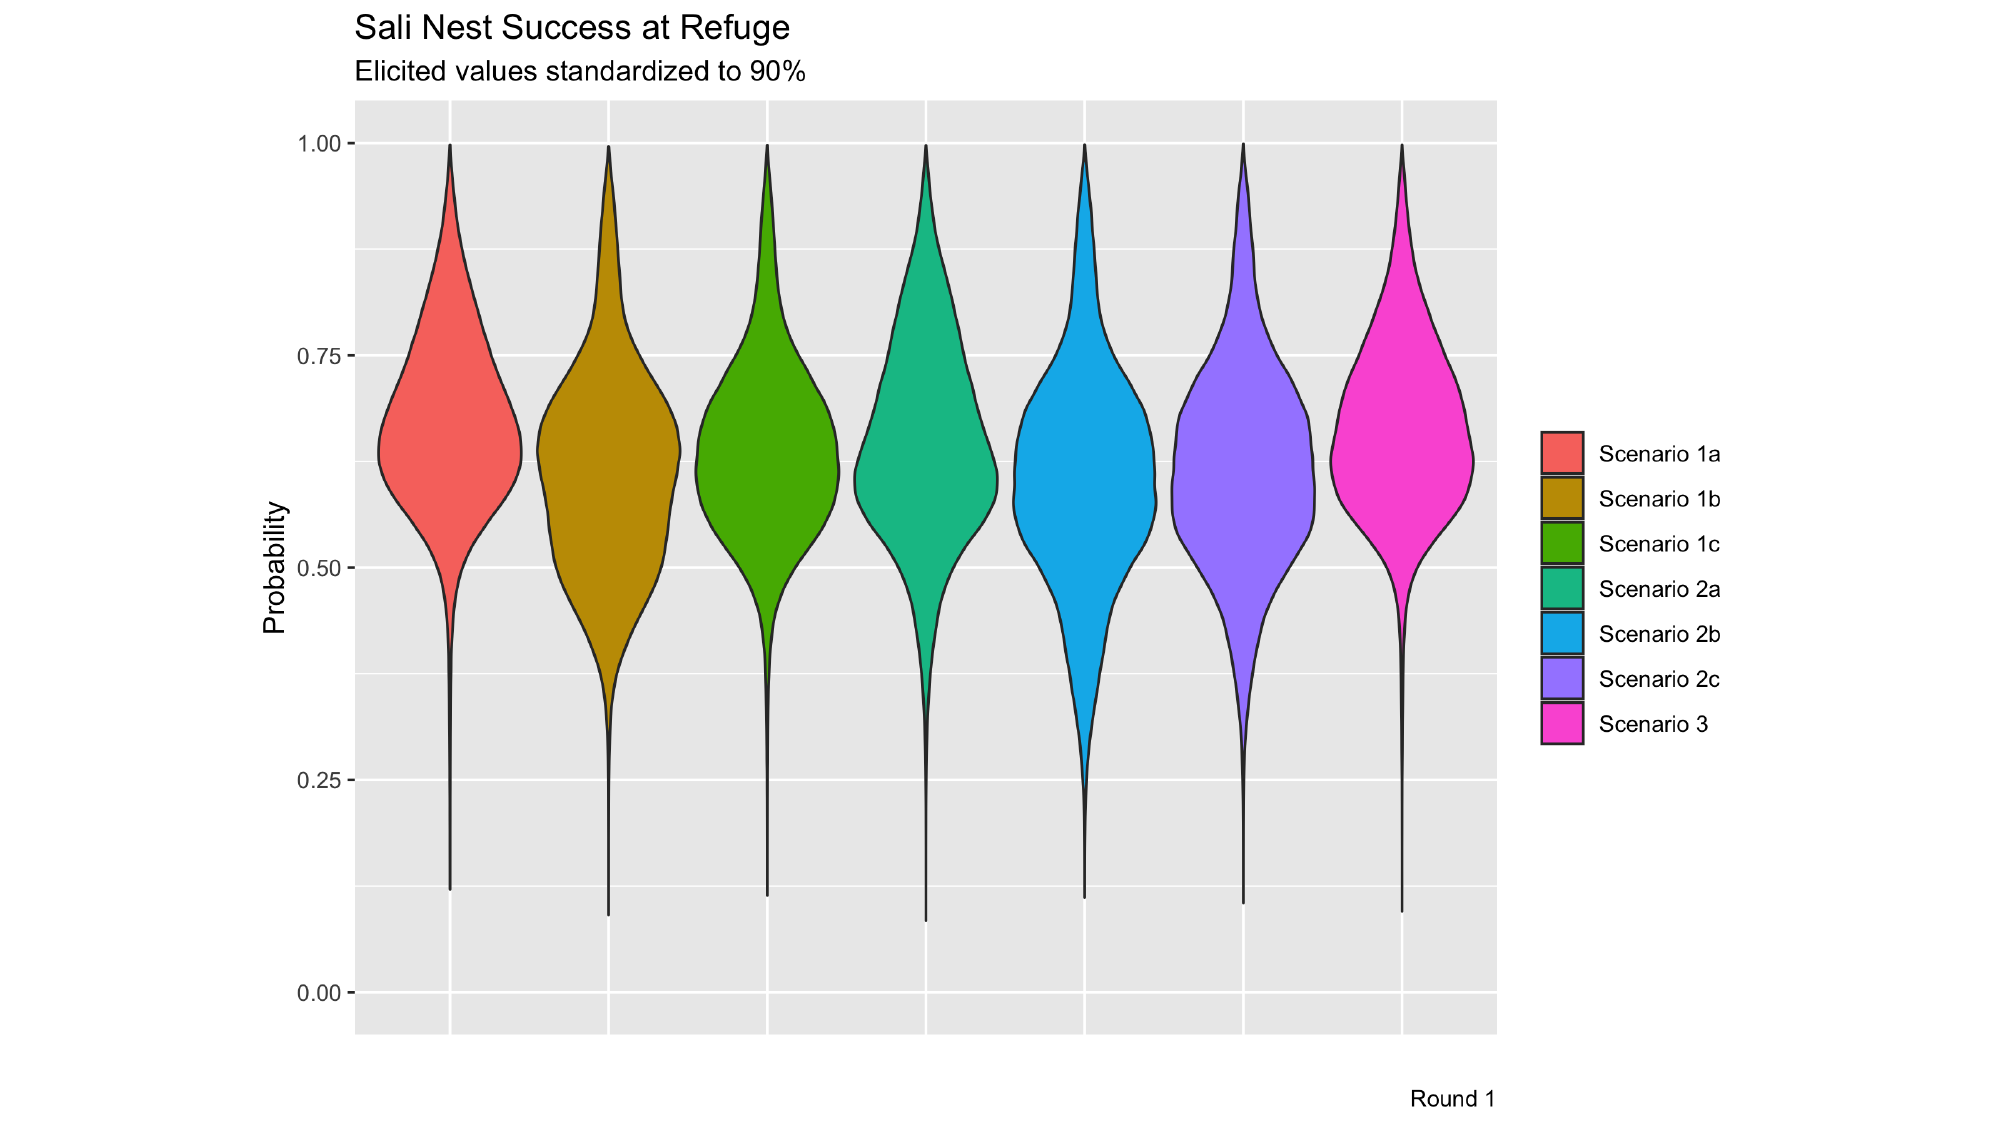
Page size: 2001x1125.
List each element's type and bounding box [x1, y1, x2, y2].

list [249, 0, 1750, 1125]
